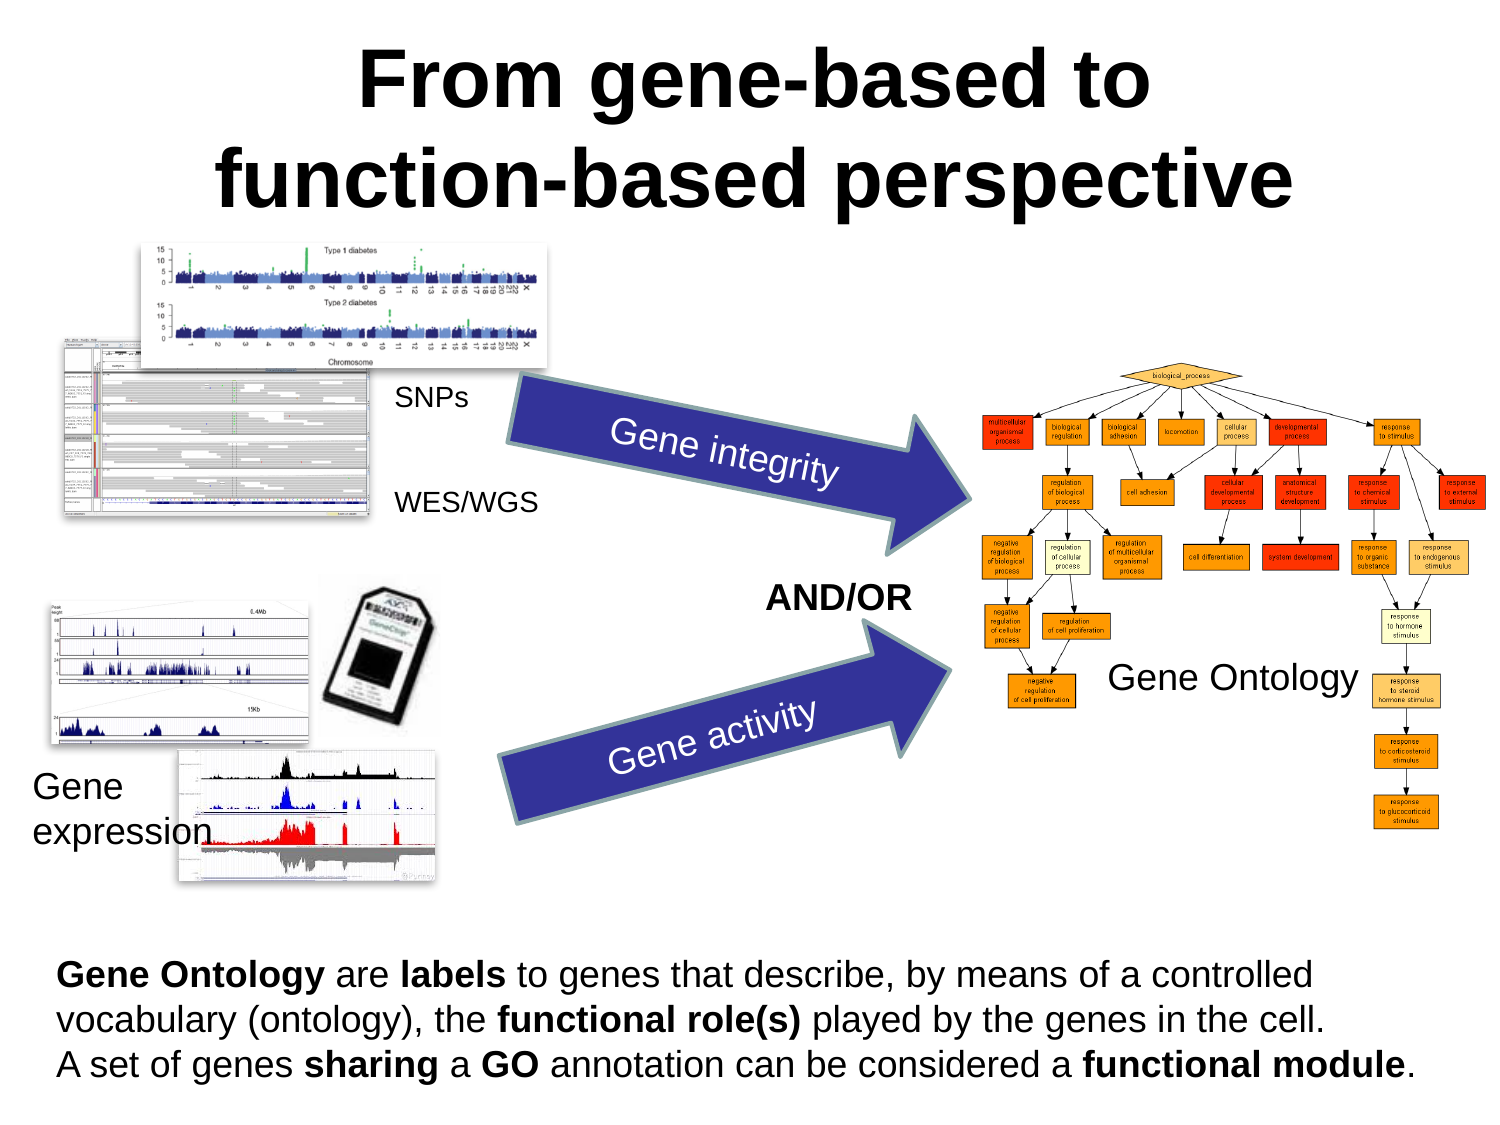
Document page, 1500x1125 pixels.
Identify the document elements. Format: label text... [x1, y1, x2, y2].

text_box Gene integrity [573, 381, 973, 557]
text_box Gene activity [496, 626, 953, 826]
text_box Gene expression [17, 754, 172, 860]
picture [317, 573, 441, 737]
title From gene-based to function-based perspective [157, 30, 1353, 219]
picture [177, 748, 436, 881]
picture [978, 360, 1489, 833]
picture [64, 243, 547, 516]
text_box Gene Ontology are labels to genes that describe, by means of a controlled vocabulary (ontology), the functional role(s) played by the genes in the cell. A set of genes sharing a GO annotation can be considered a functional module. [41, 942, 1476, 1093]
text_box AND/OR [749, 565, 951, 626]
text_box SNPs WES/WGS [379, 370, 573, 526]
picture [51, 601, 309, 744]
